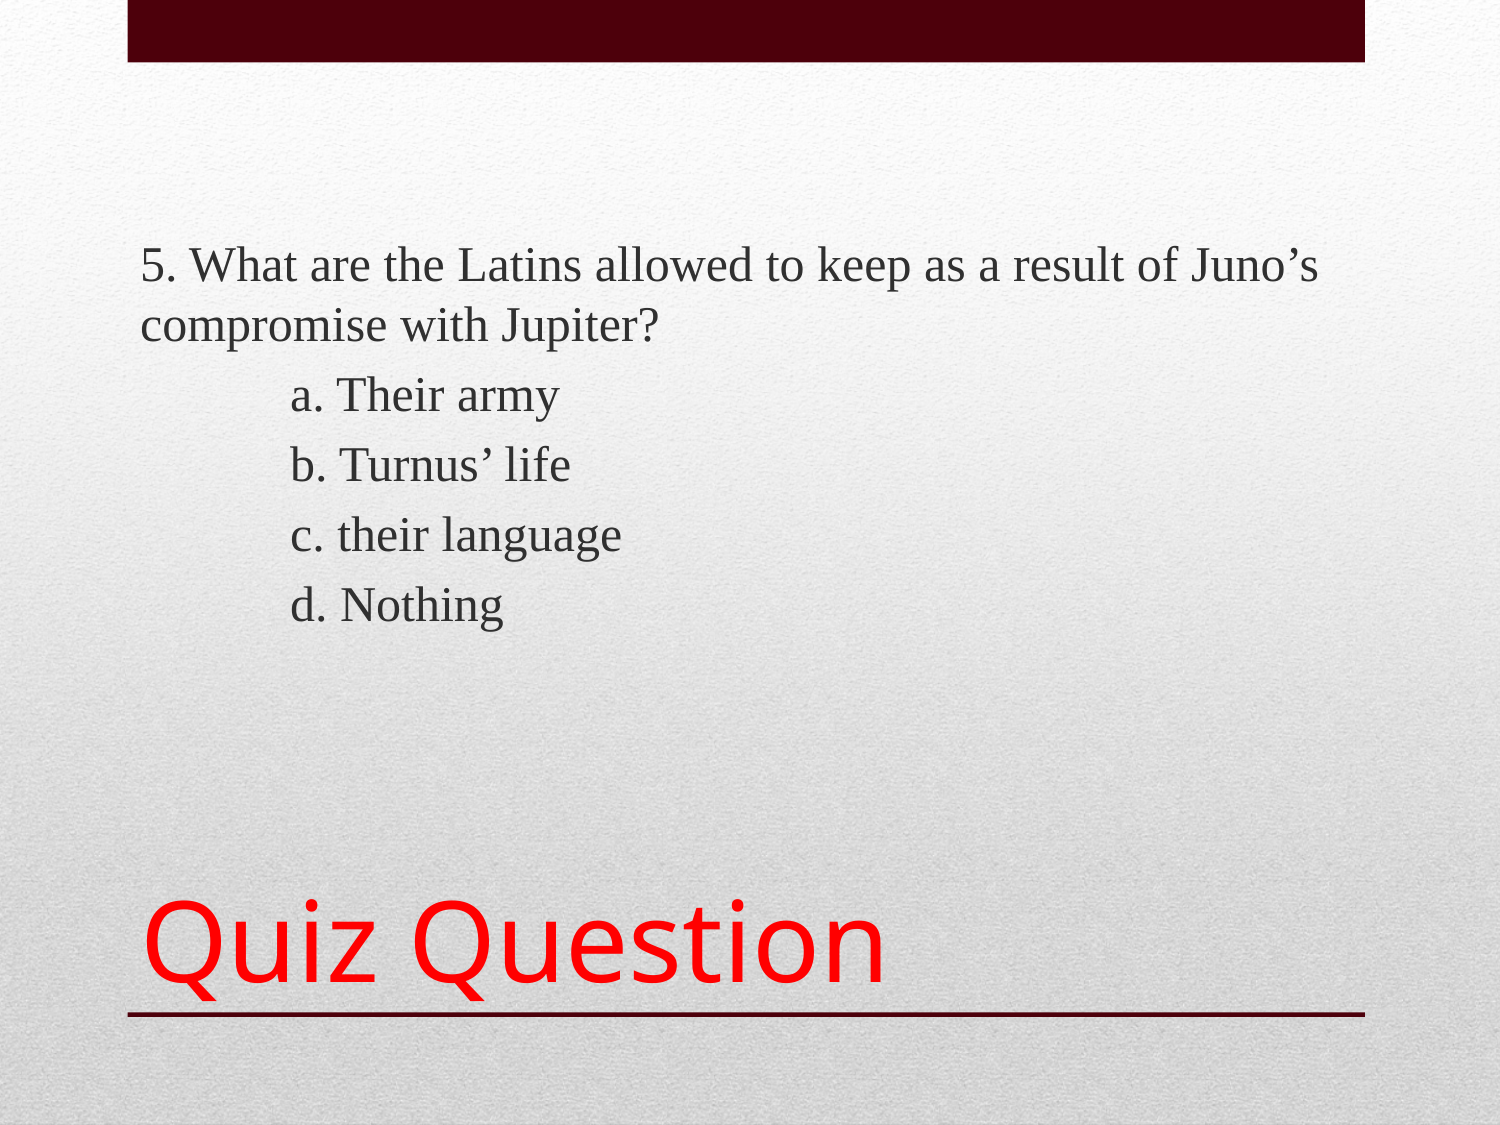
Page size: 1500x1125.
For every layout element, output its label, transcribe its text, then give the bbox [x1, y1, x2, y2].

list 5. What are the Latins allowed to keep as a result of Juno’s compromise with Jupiter? a. Their army b. Turnus’ life c. their language d. Nothing [125, 112, 1363, 750]
title Quiz Question [125, 750, 1238, 1013]
